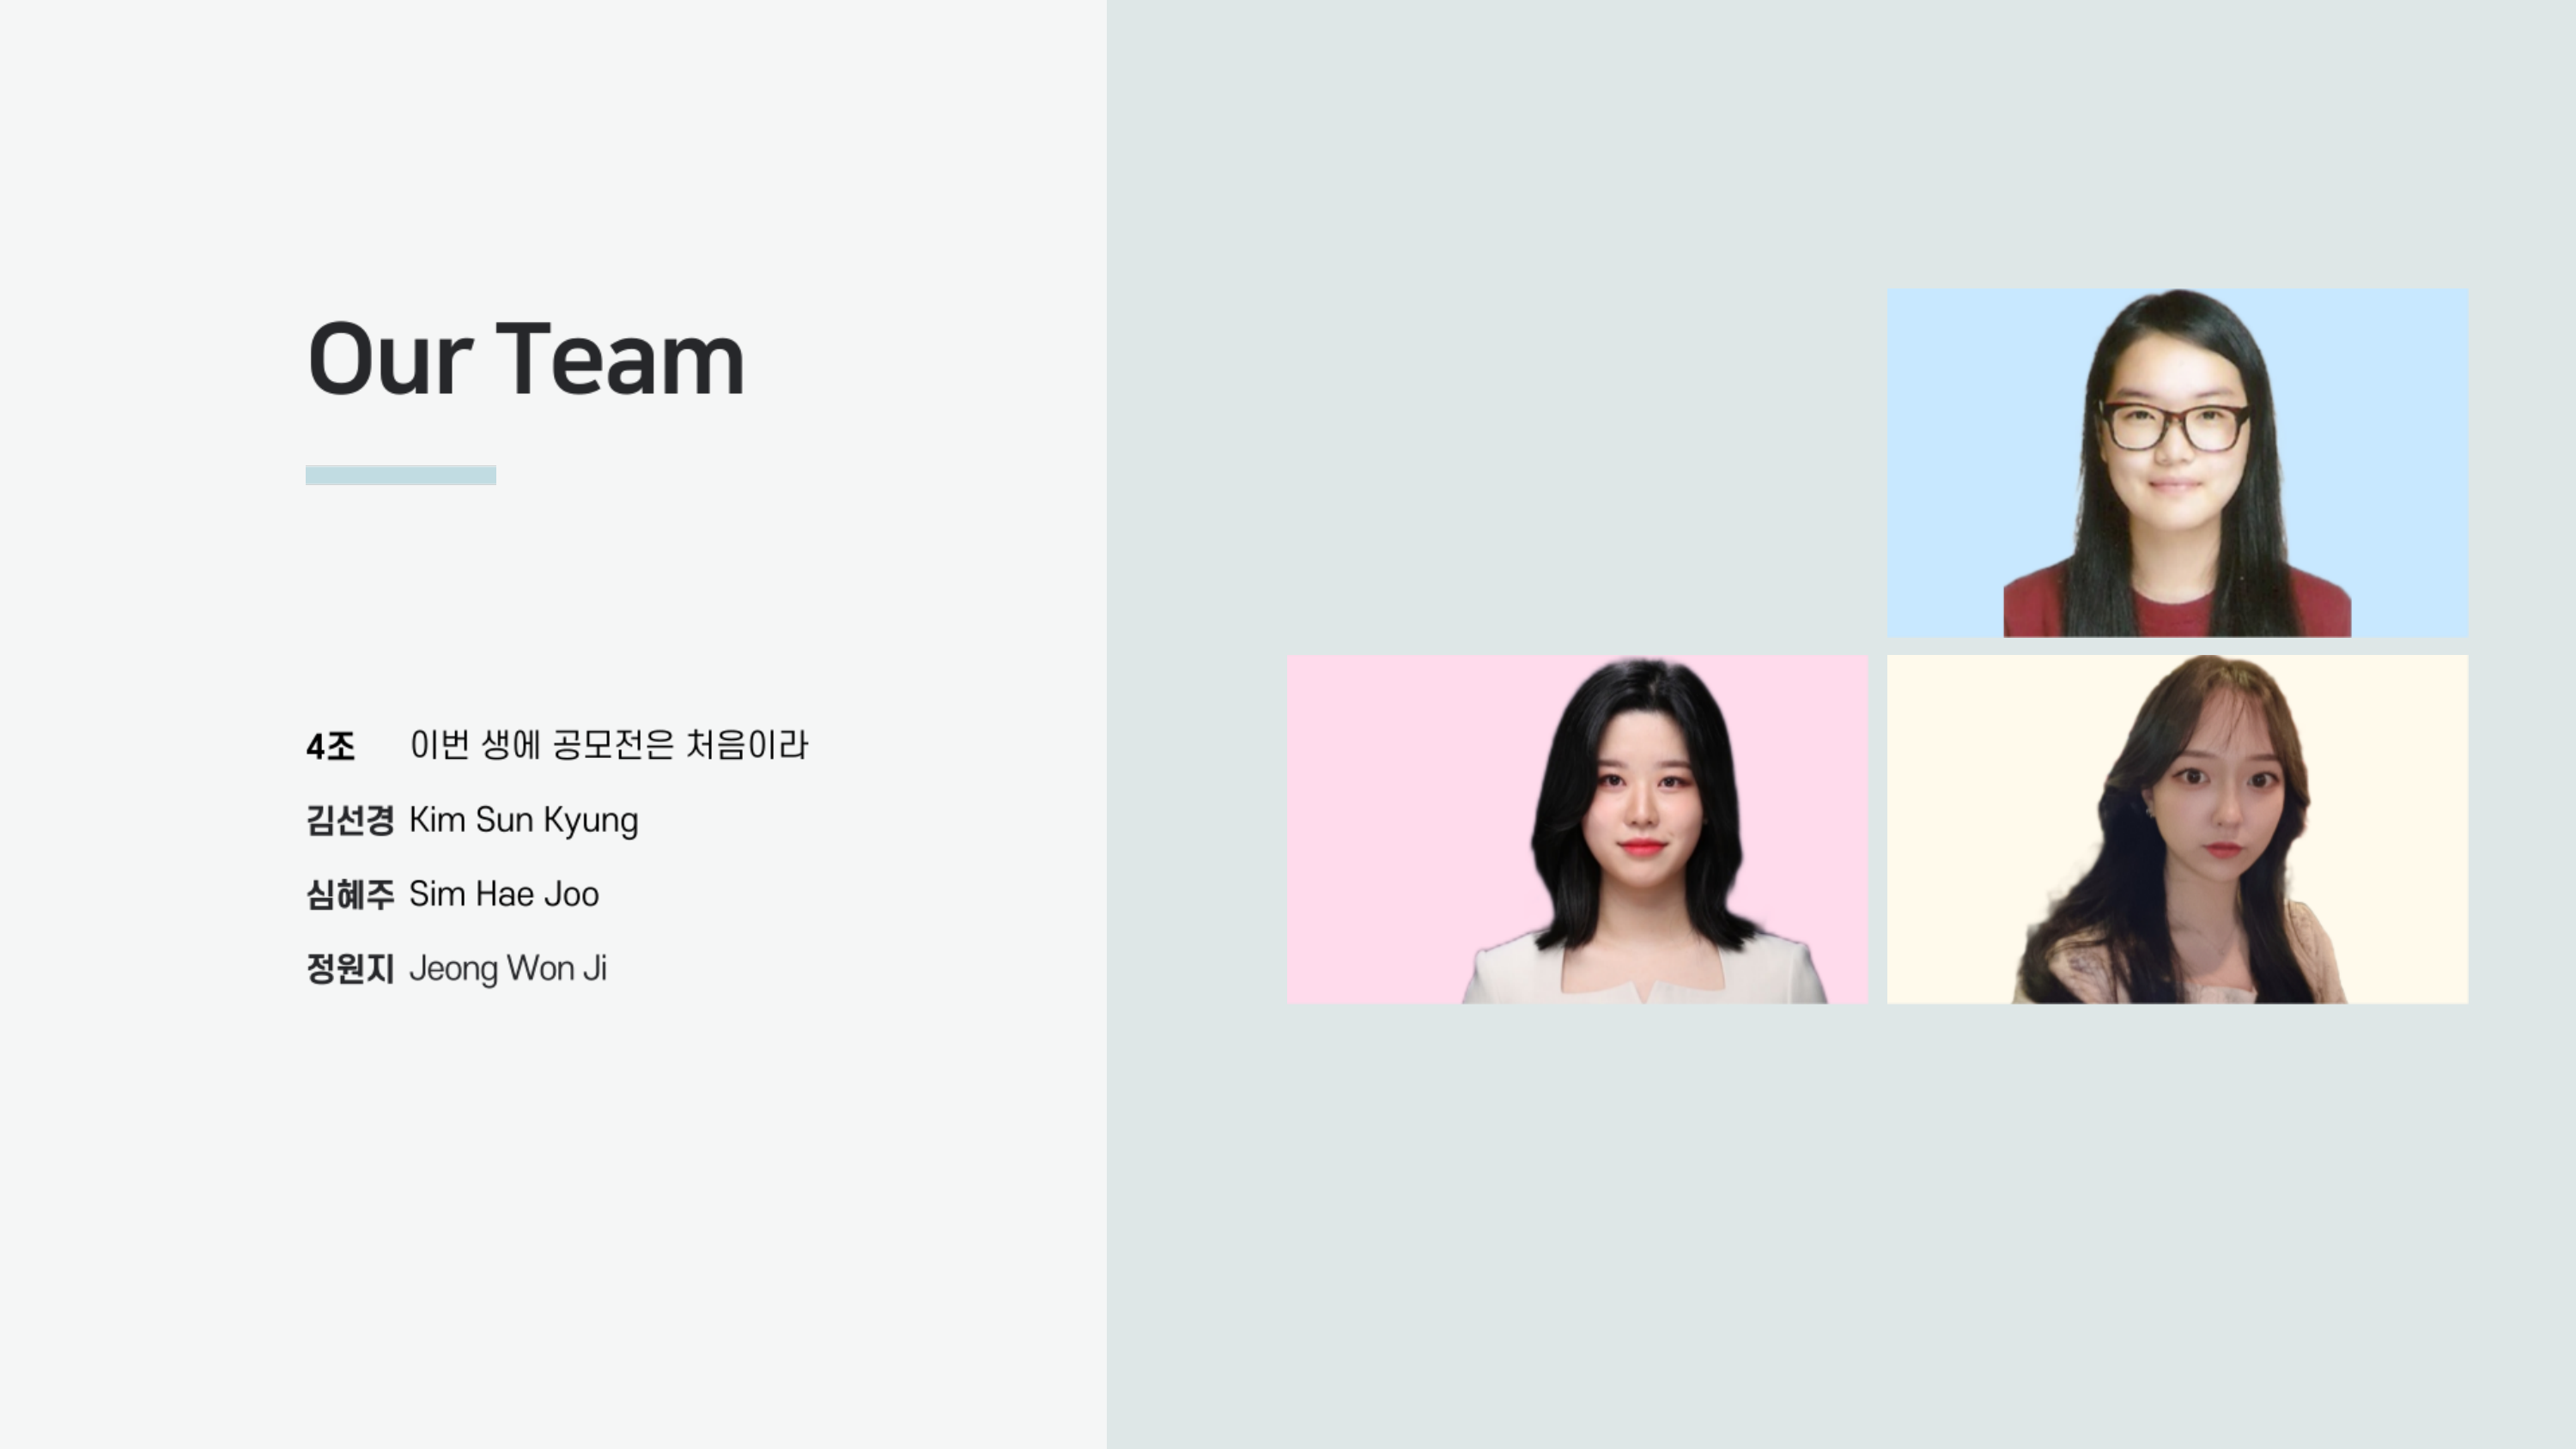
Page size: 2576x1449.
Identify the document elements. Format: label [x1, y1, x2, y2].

picture [290, 278, 791, 461]
picture [301, 718, 826, 1081]
text_box [306, 440, 496, 511]
text_box [1887, 288, 2470, 638]
text_box [1887, 655, 2470, 1004]
text_box [1287, 655, 1869, 1004]
text_box [1107, 0, 2576, 1449]
